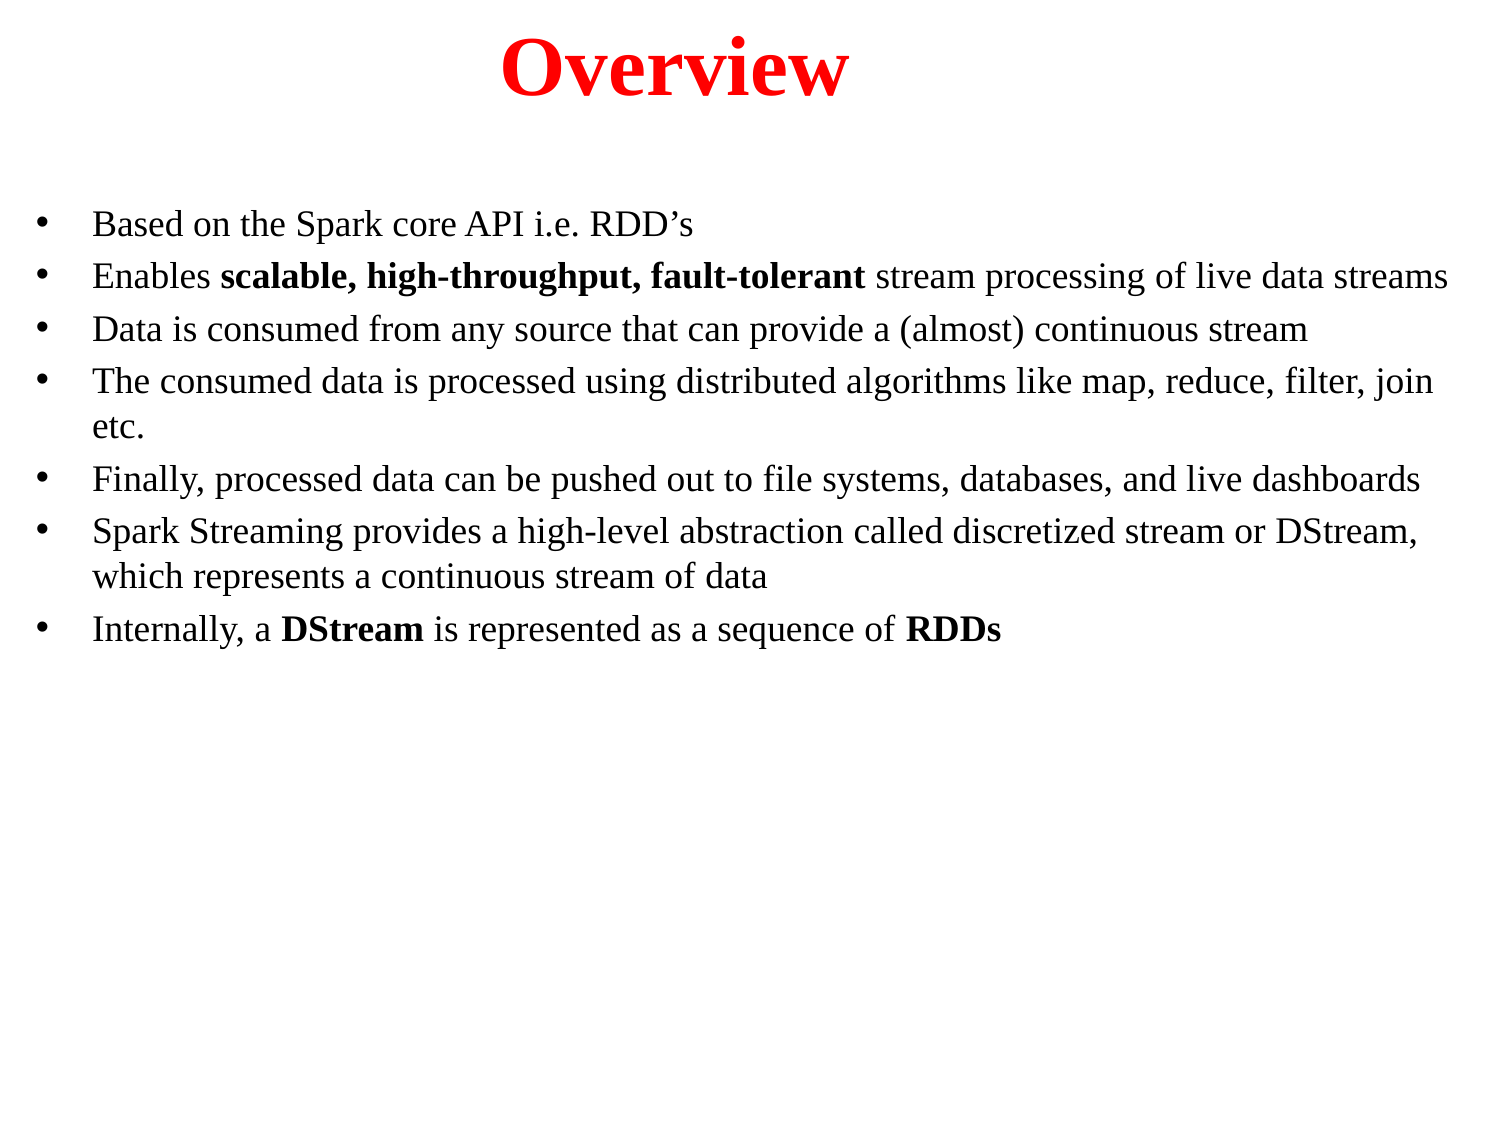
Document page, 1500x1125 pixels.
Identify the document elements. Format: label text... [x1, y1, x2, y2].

title Overview [0, 2, 1350, 121]
list Based on the Spark core API i.e. RDD’s Enables scalable, high-throughput, fault-tolerant stream processing of live data streams Data is consumed from any source that can provide a (almost) continuous stream The consumed data is processed using distributed algorithms like map, reduce, filter, join etc. Finally, processed data can be pushed out to file systems, databases, and live dashboards Spark Streaming provides a high-level abstraction called discretized stream or DStream, which represents a continuous stream of data Internally, a DStream is represented as a sequence of RDDs [20, 191, 1484, 934]
